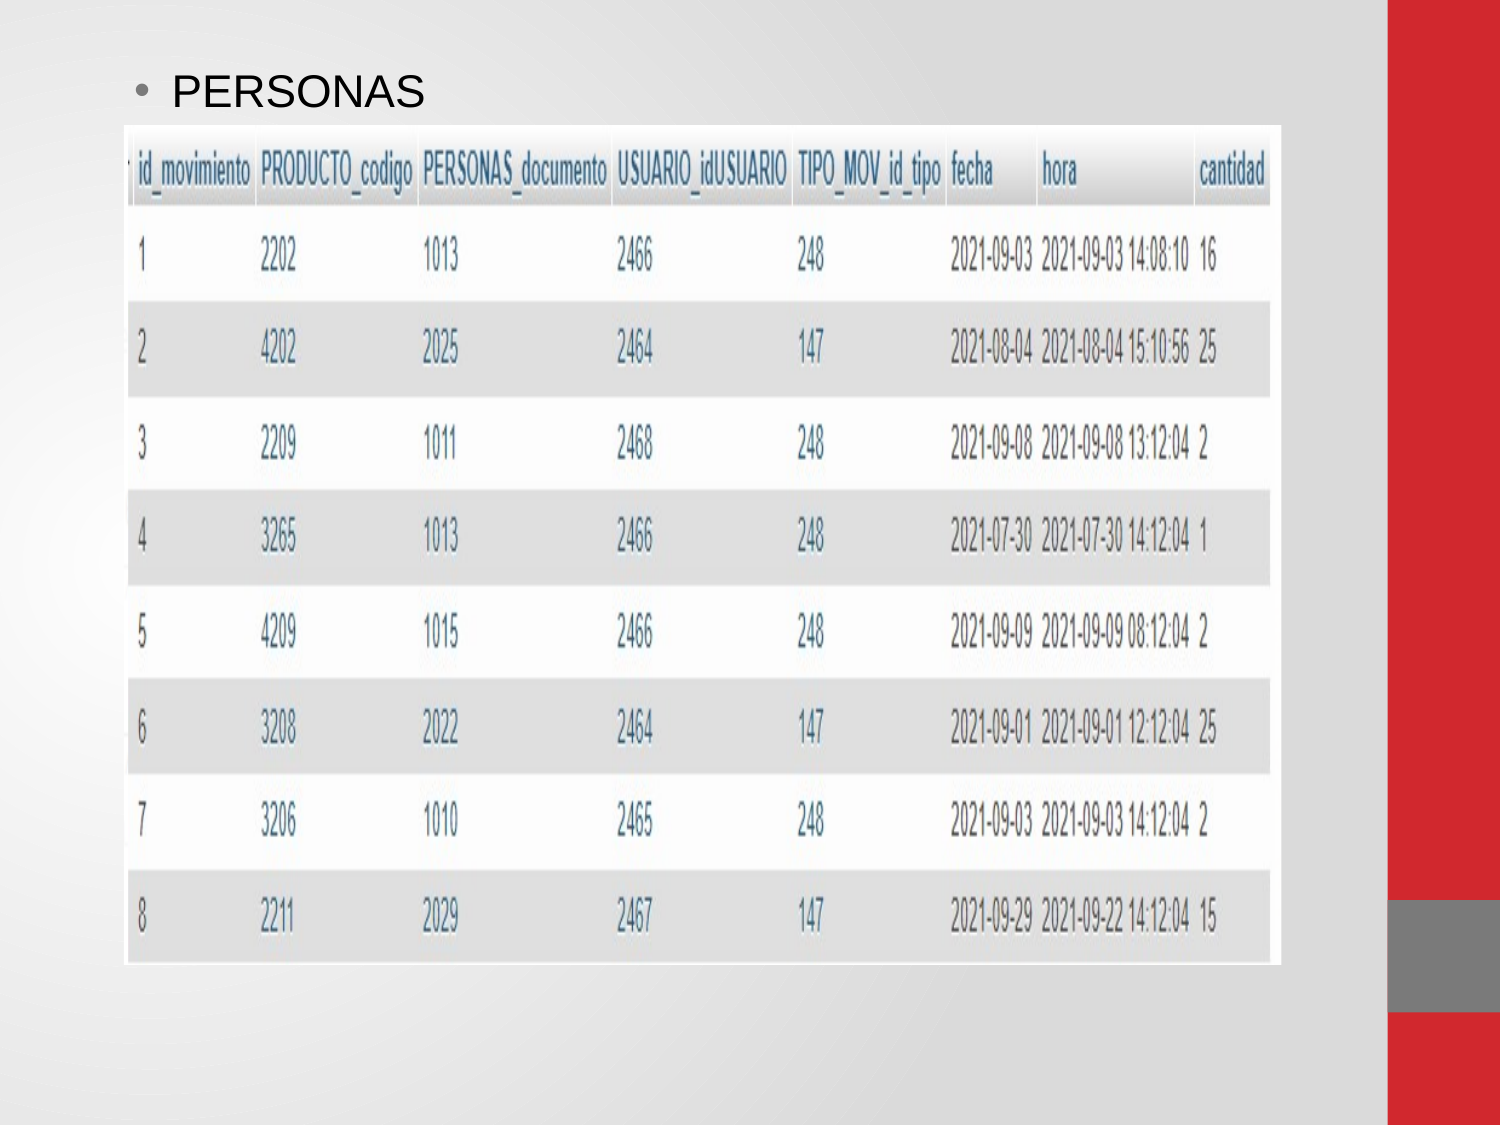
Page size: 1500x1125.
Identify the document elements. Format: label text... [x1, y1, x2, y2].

picture [123, 125, 1282, 965]
list PERSONAS [100, 54, 1325, 1050]
